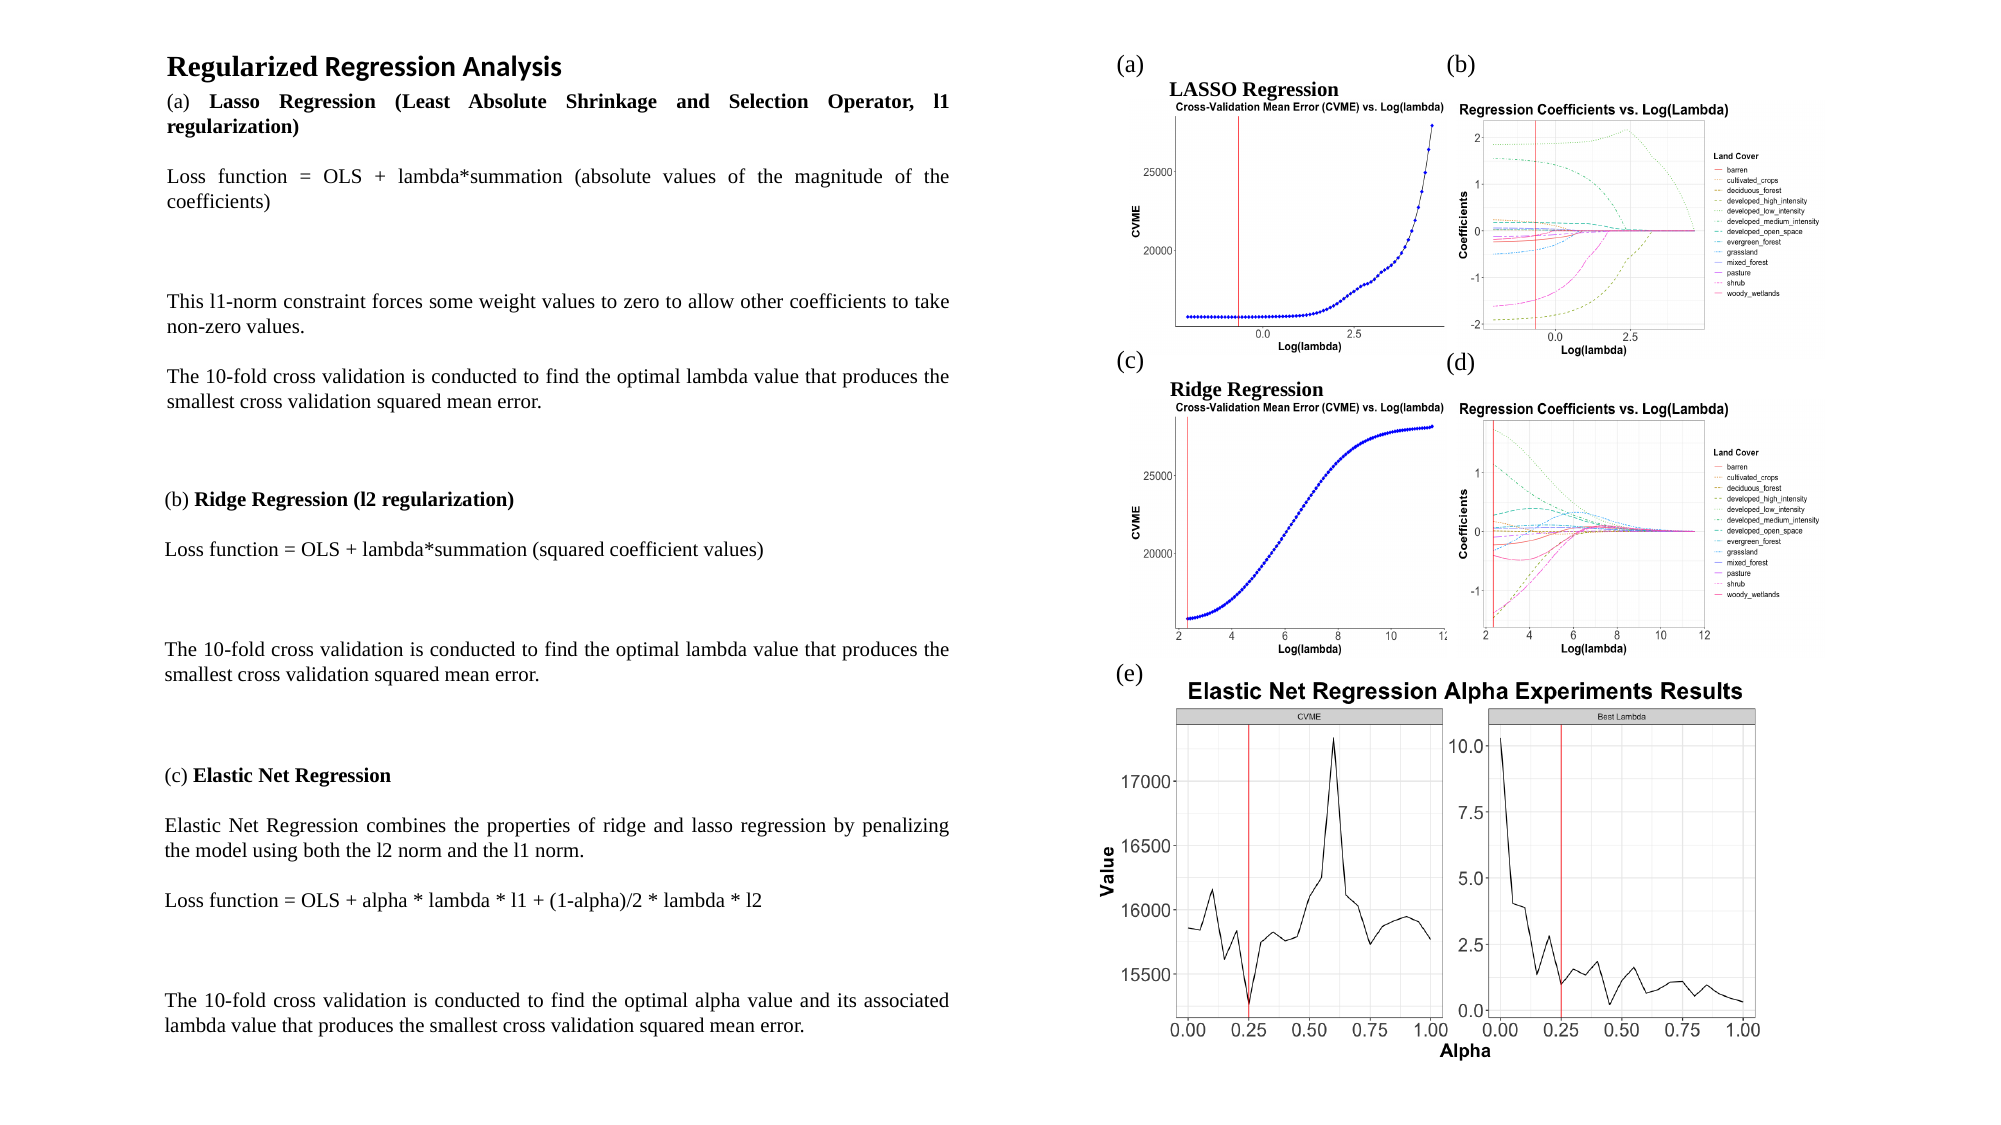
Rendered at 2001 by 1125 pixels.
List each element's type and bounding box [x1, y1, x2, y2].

text_box [1094, 39, 1825, 1065]
text_box [149, 39, 965, 1094]
